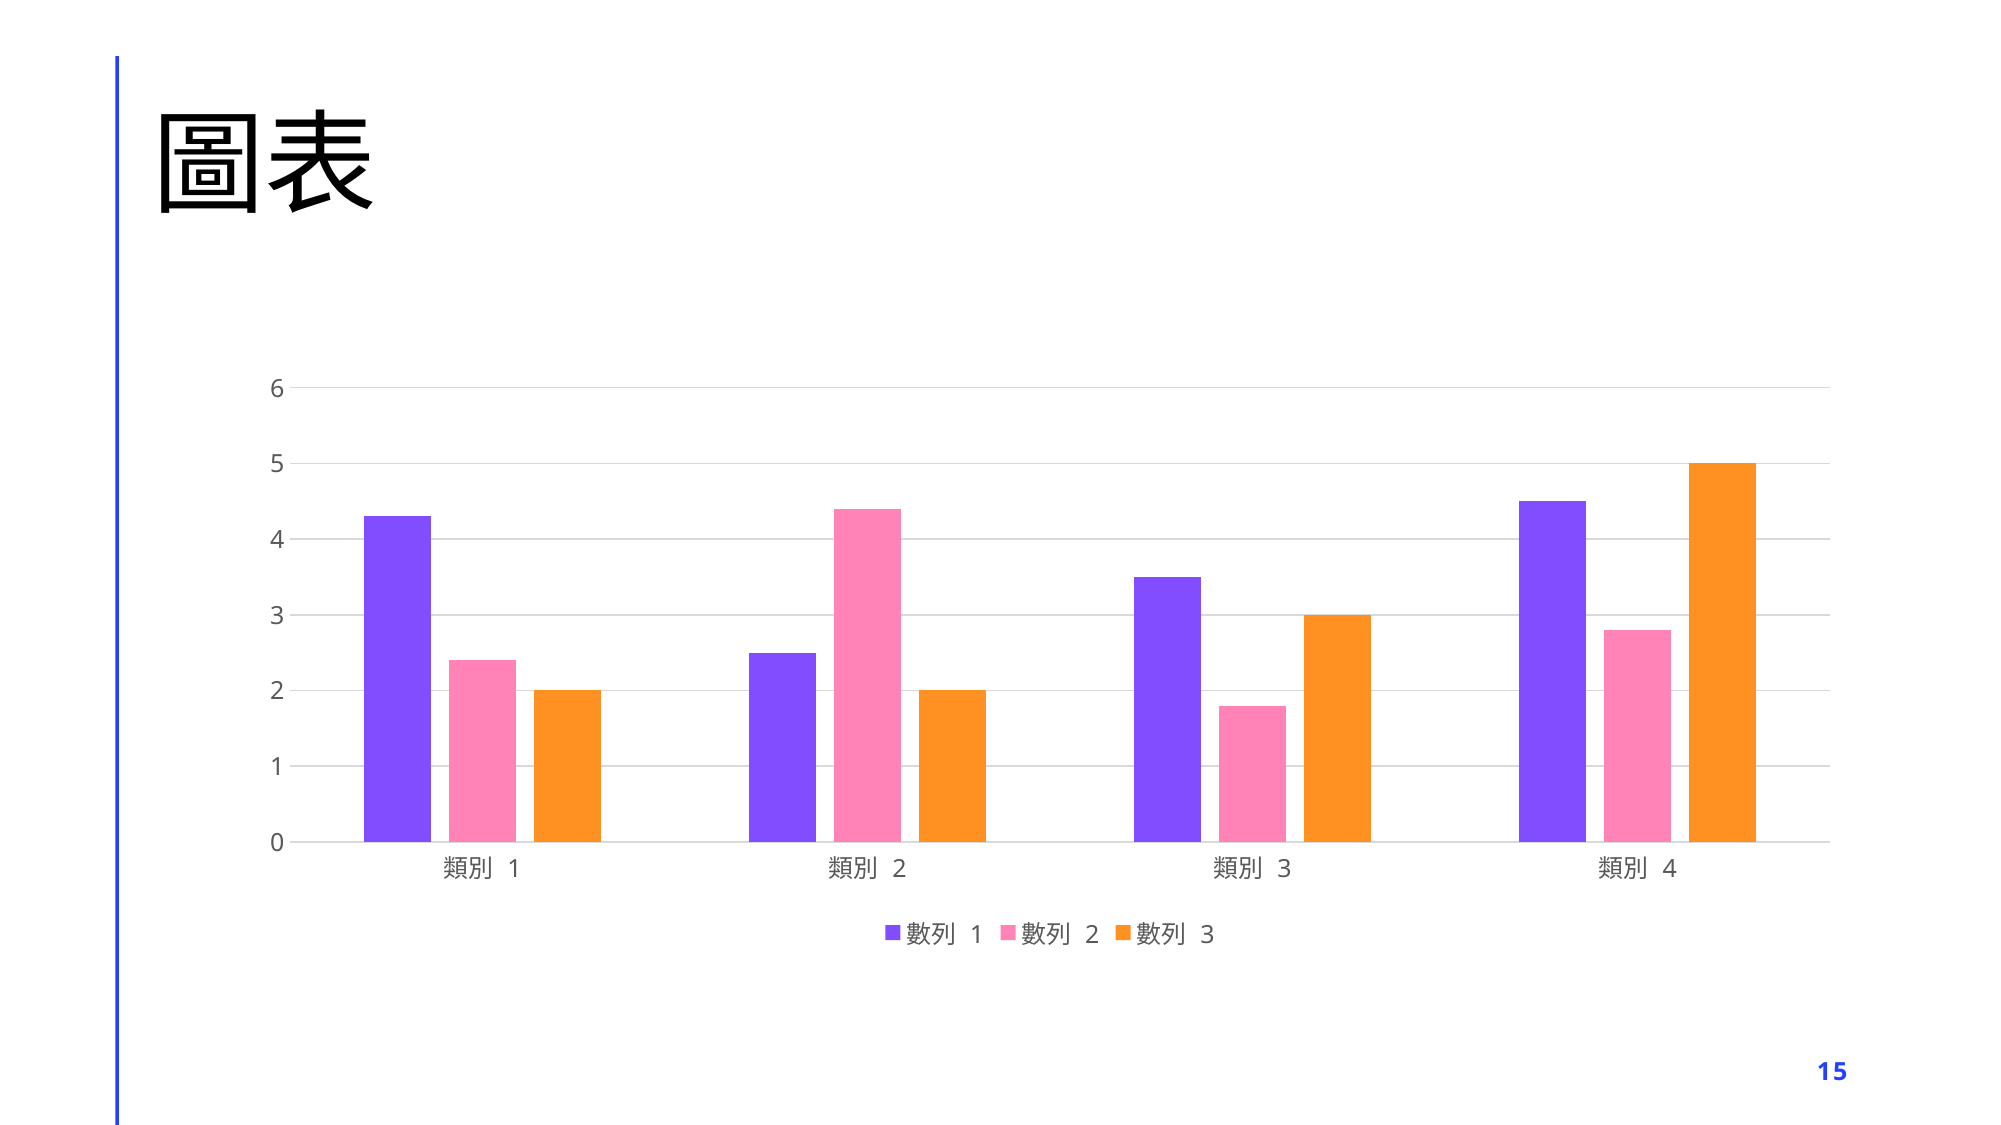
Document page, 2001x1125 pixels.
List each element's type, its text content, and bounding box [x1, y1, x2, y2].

chart [237, 358, 1863, 958]
slide_number 15 [1412, 1042, 1863, 1103]
title 圖表 [137, 59, 1863, 278]
